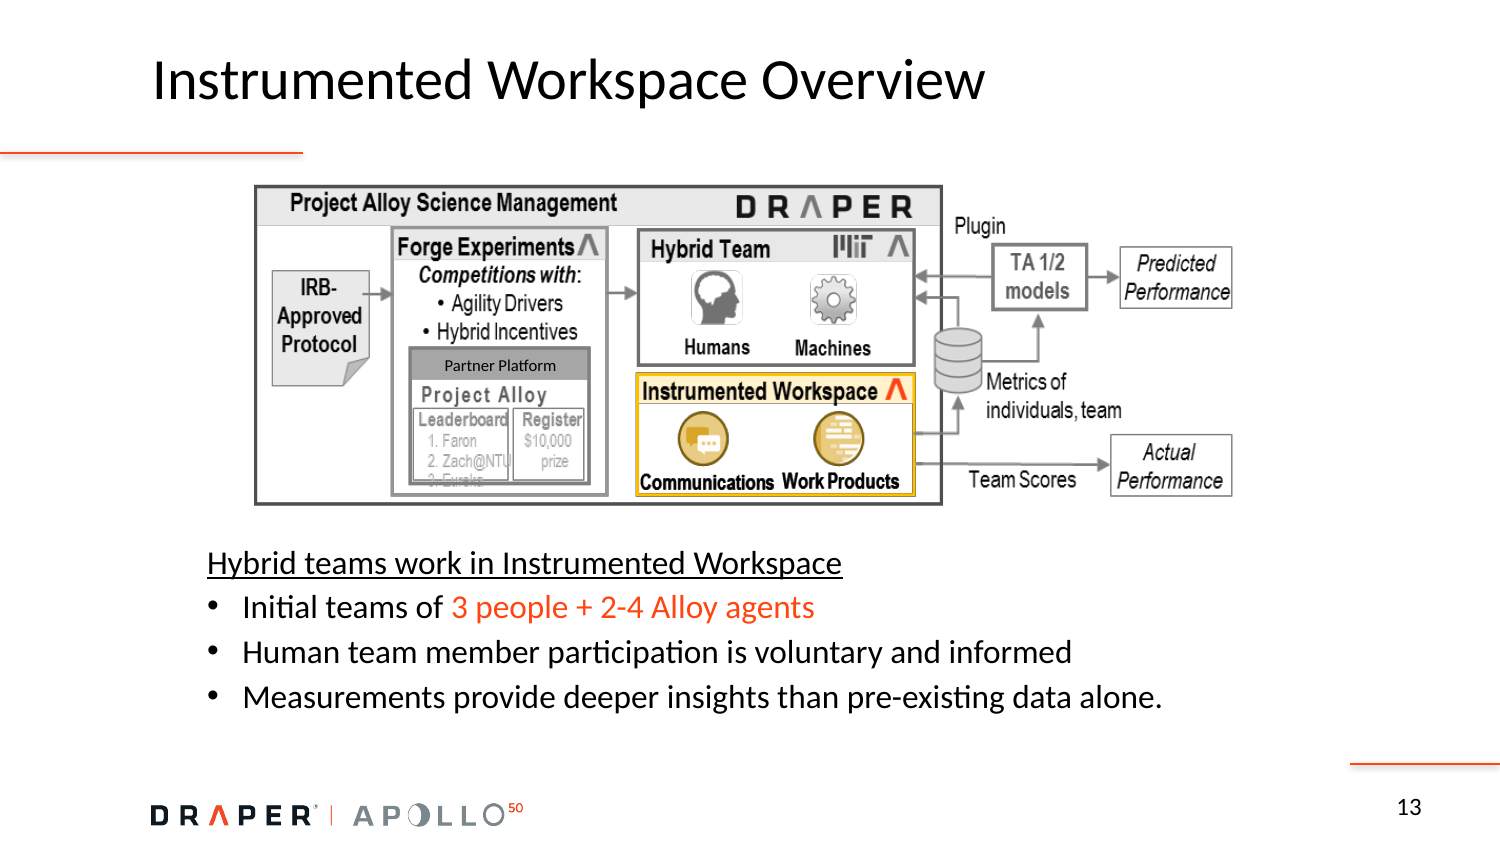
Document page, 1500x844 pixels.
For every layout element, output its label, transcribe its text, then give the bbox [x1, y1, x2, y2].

slide_number 13 [1381, 782, 1459, 828]
text_box Hybrid teams work in Instrumented Workspace Initial teams of 3 people + 2-4 Alloy agents Human team member participation is voluntary and informed Measurements provide deeper insights than pre-existing data alone. [192, 533, 1308, 723]
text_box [254, 177, 1246, 508]
title Instrumented Workspace Overview [152, 5, 1427, 147]
picture [151, 803, 523, 827]
